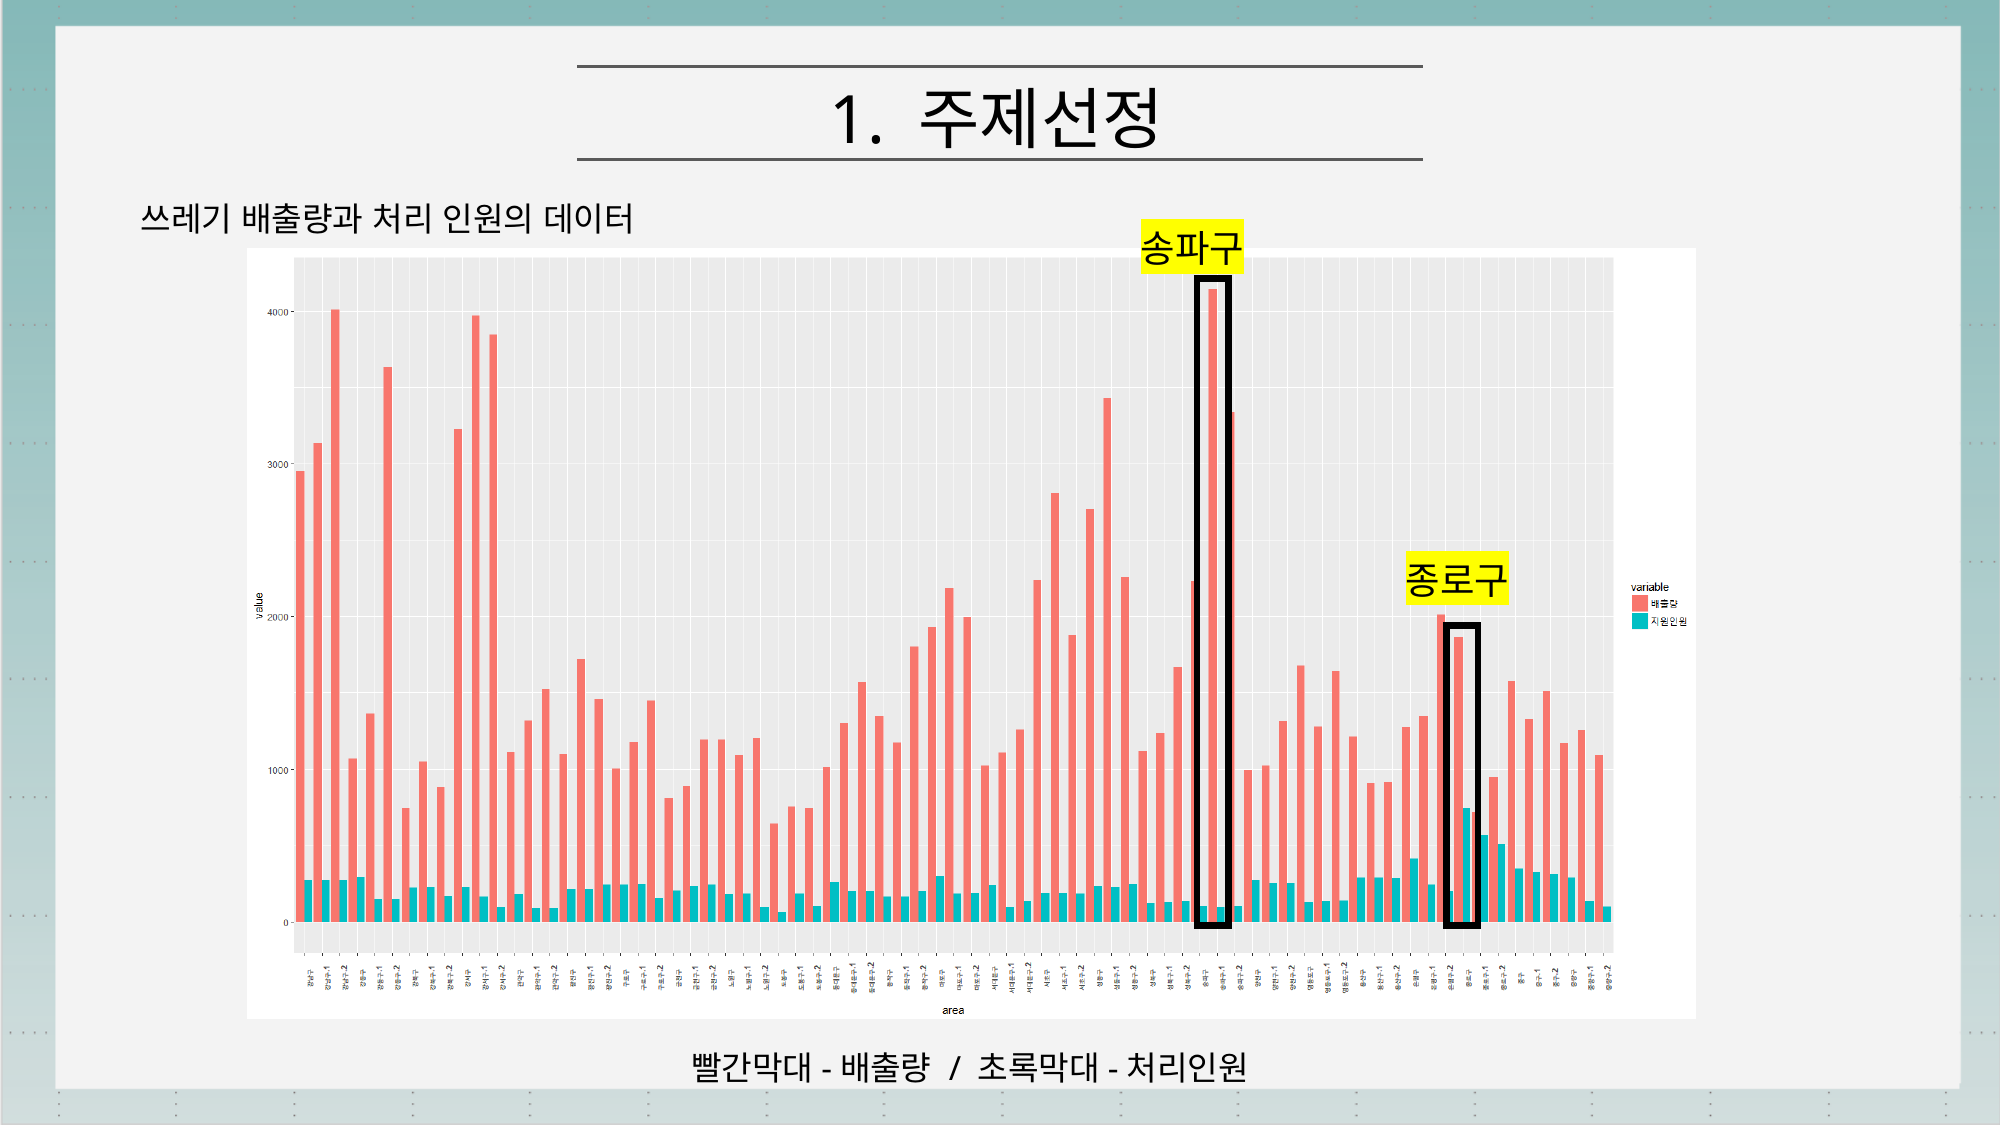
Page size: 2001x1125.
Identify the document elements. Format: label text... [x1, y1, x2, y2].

picture [247, 248, 1696, 1019]
text_box 빨간막대-배출량 / 초록막대-처리인원 [676, 1040, 1501, 1095]
text_box 송파구 [1125, 217, 1269, 249]
text_box 쓰레기 배출량과 처리 인원의 데이터 [126, 190, 950, 246]
text_box 1. 주제선정 [0, 69, 1989, 165]
